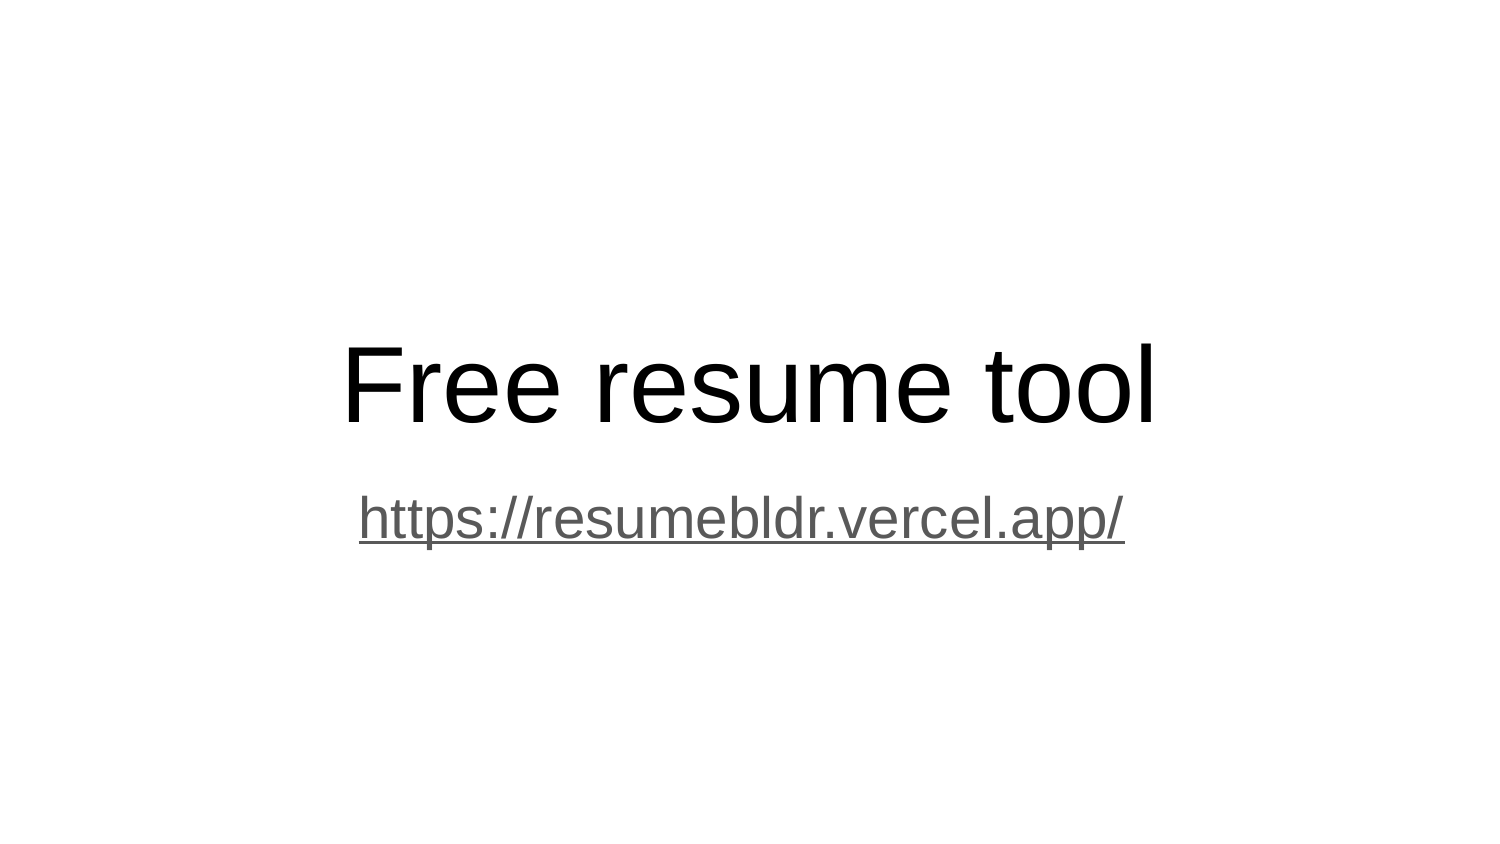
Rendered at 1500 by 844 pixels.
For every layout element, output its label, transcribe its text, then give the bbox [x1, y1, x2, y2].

subtitle https://resumebldr.vercel.app/ [51, 464, 1449, 595]
title Free resume tool [51, 122, 1449, 459]
